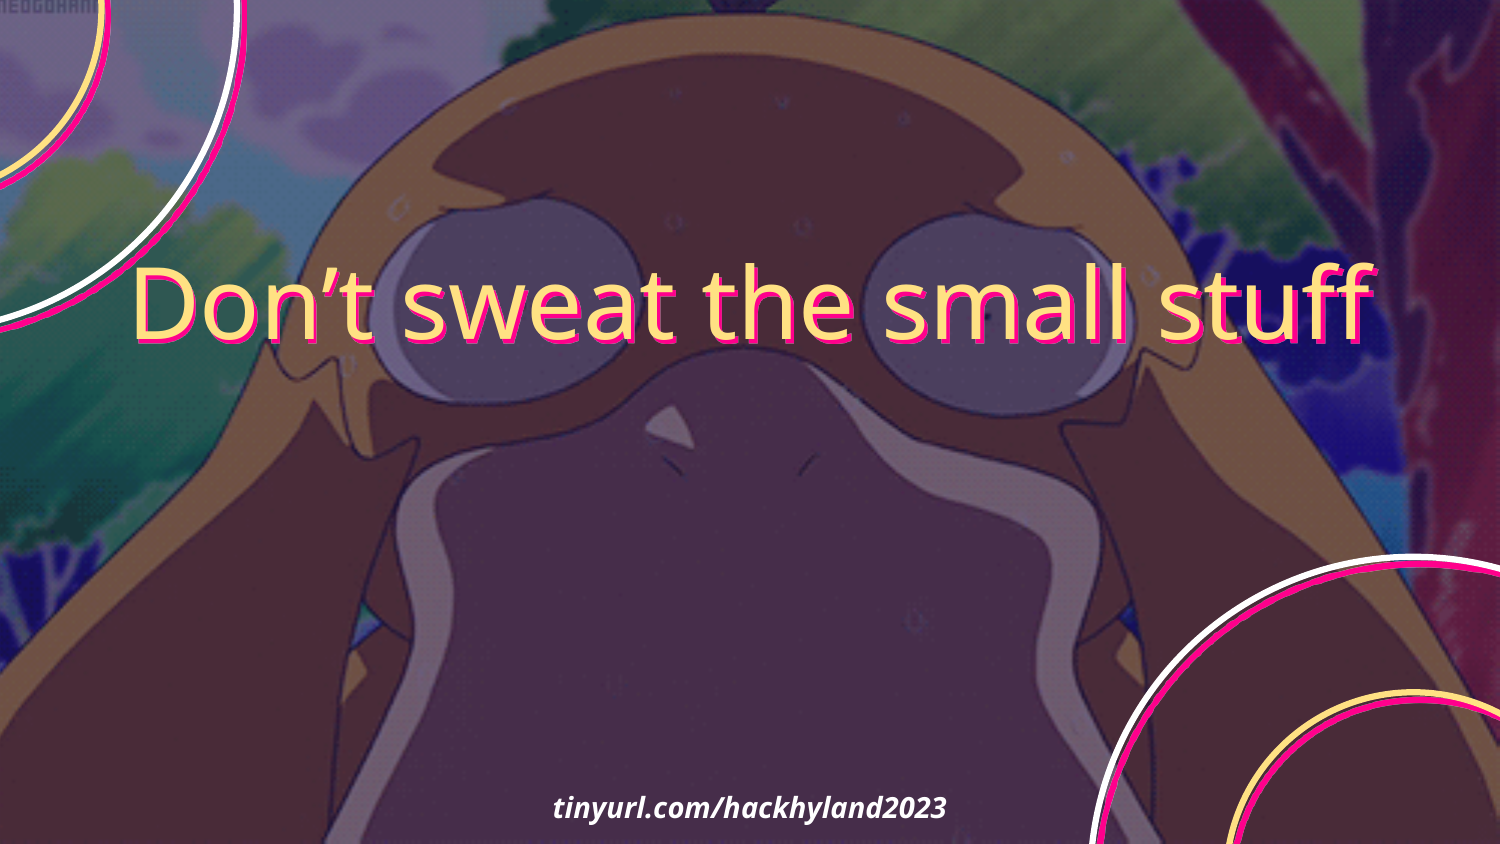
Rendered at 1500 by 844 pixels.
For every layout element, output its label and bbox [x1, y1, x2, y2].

picture [0, 0, 1500, 844]
text_box [0, 0, 238, 332]
text_box [1090, 556, 1500, 844]
